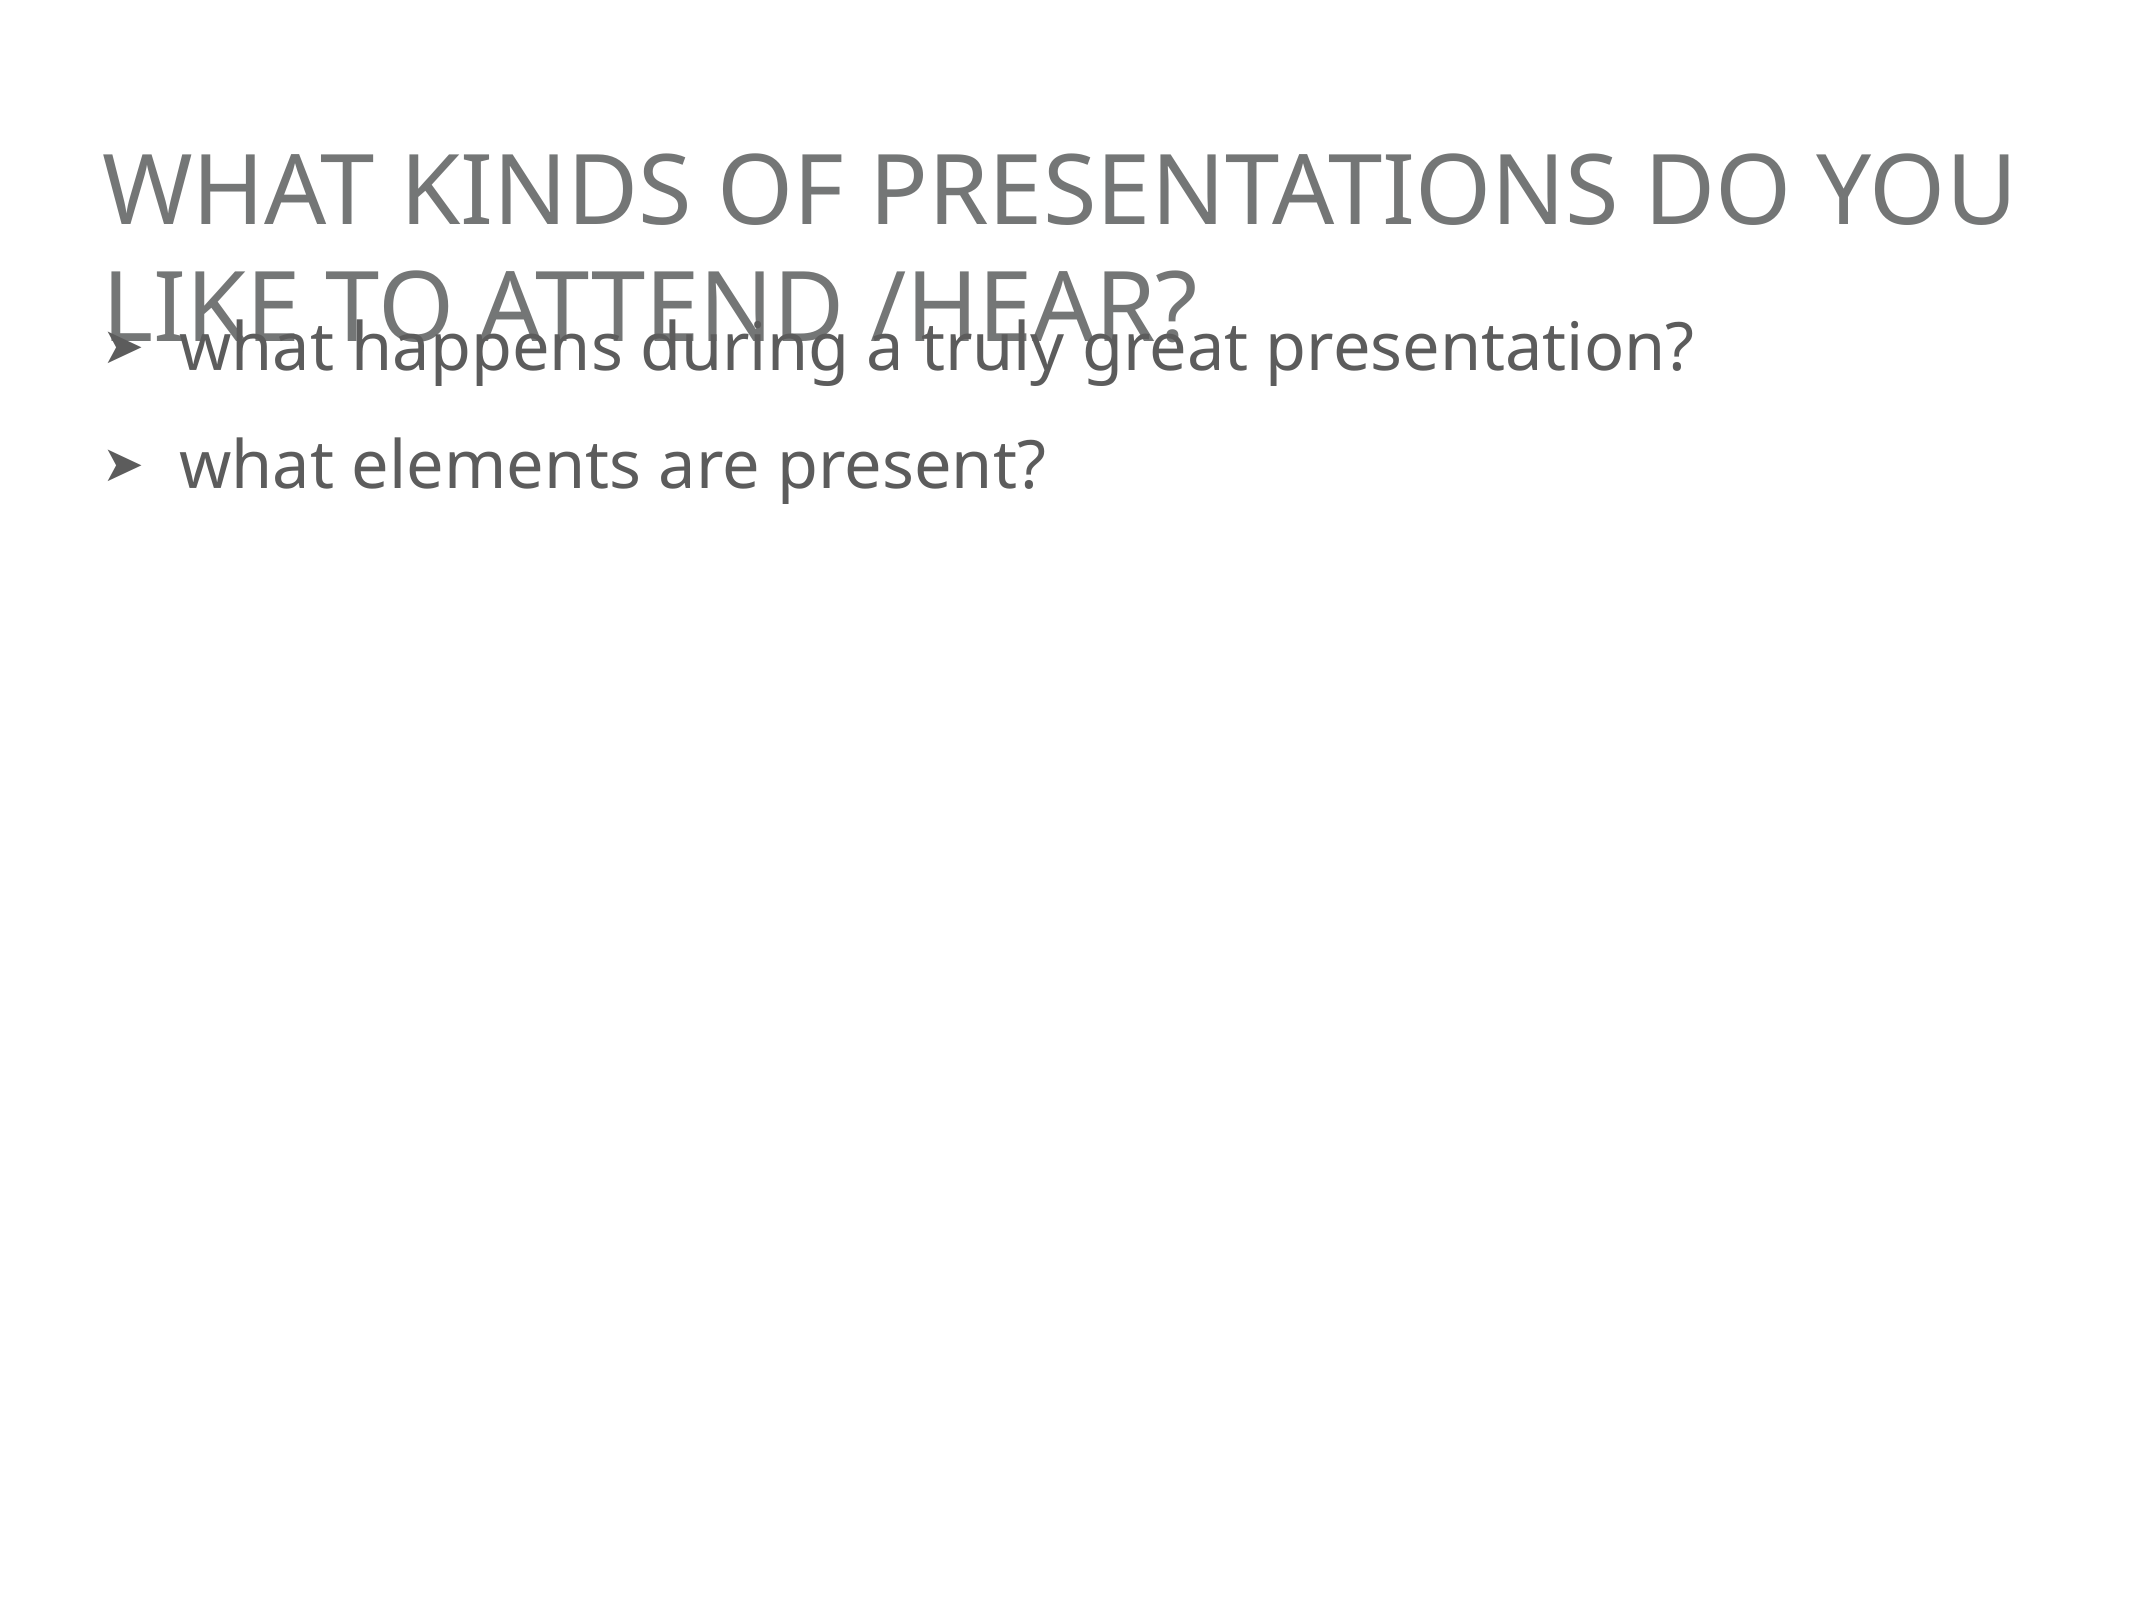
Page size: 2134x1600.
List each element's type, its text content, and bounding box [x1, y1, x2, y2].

list what happens during a truly great presentation? what elements are present? [93, 295, 2041, 1482]
title what kinds of presentations do you like to attend /hear? [93, 118, 2041, 238]
